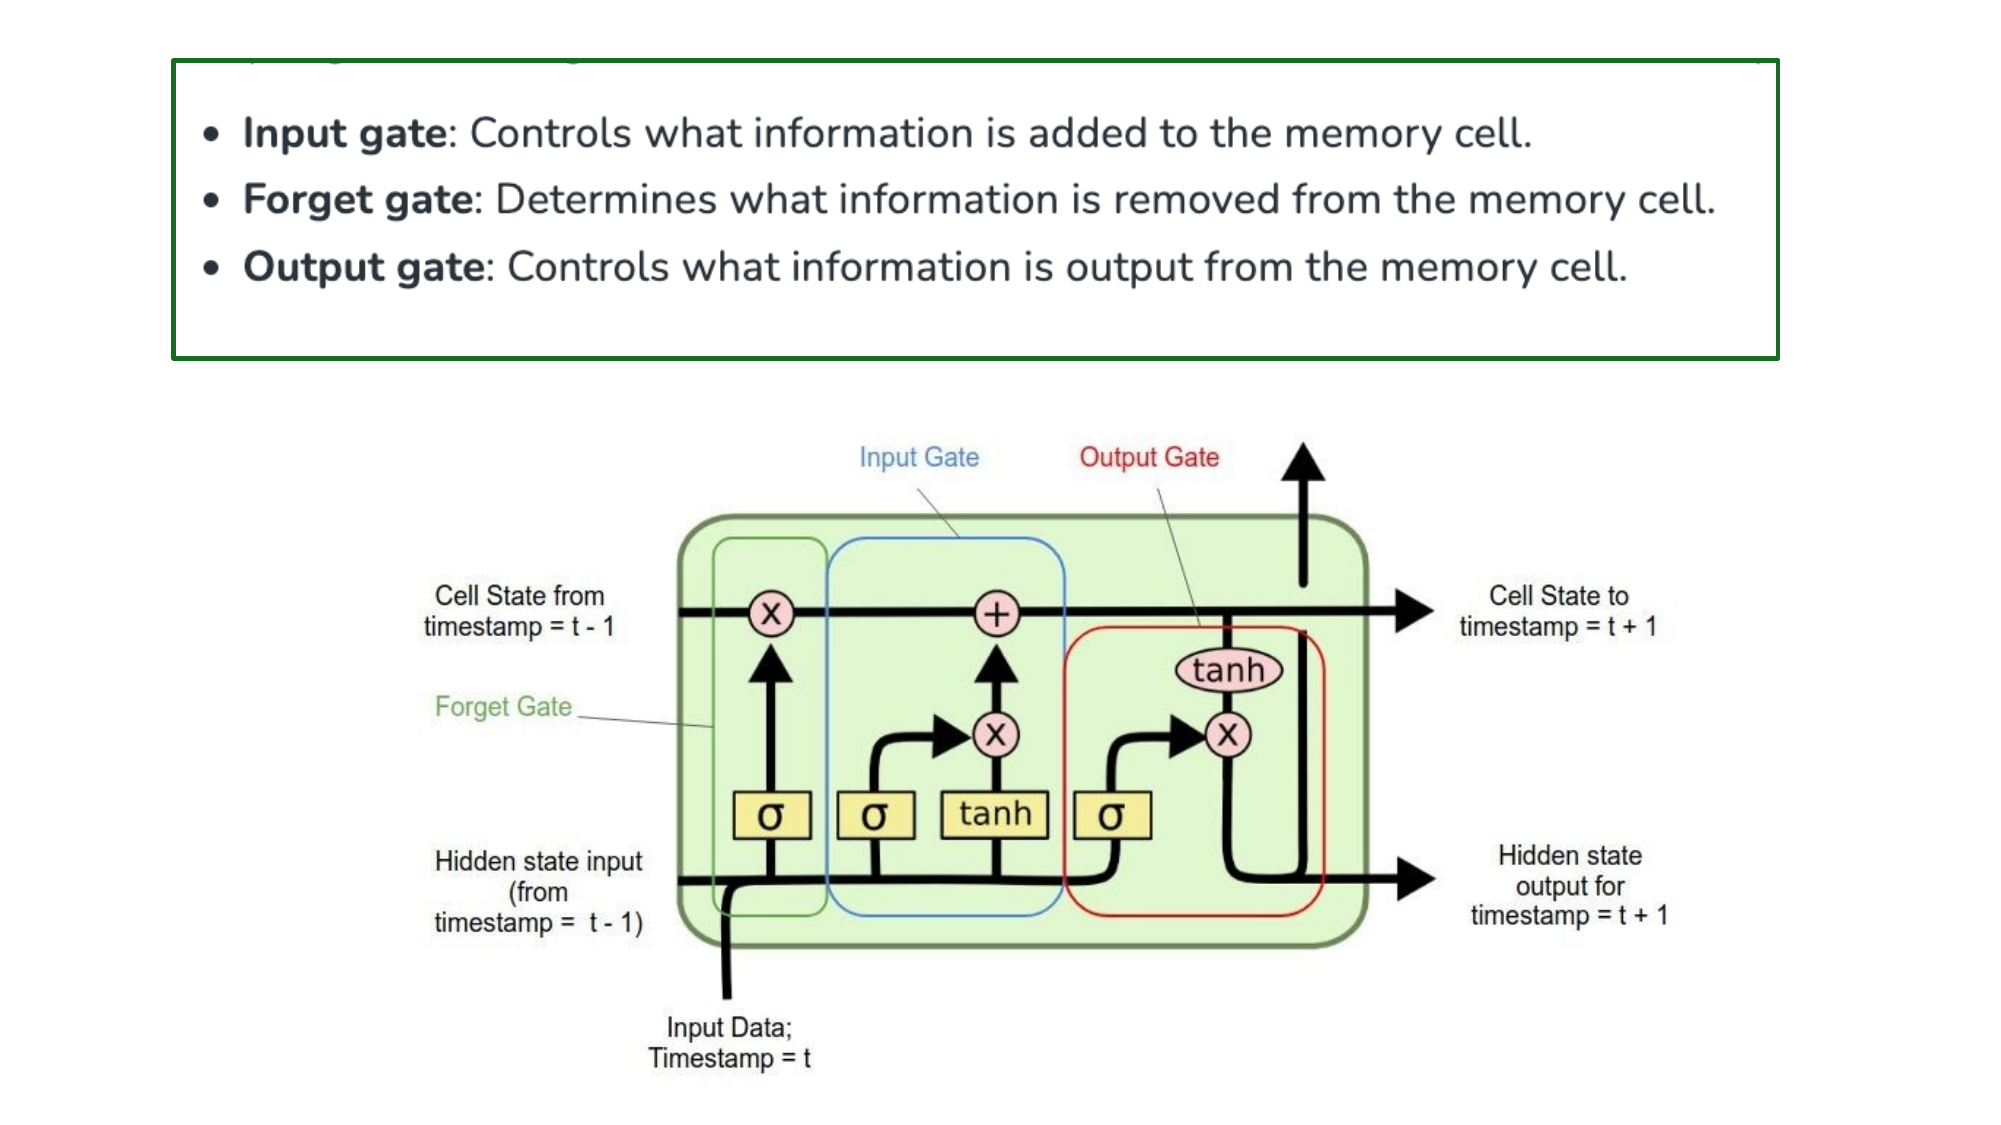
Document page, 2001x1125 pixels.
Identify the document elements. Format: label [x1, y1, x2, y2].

picture [394, 388, 1689, 1094]
picture [175, 62, 1776, 357]
